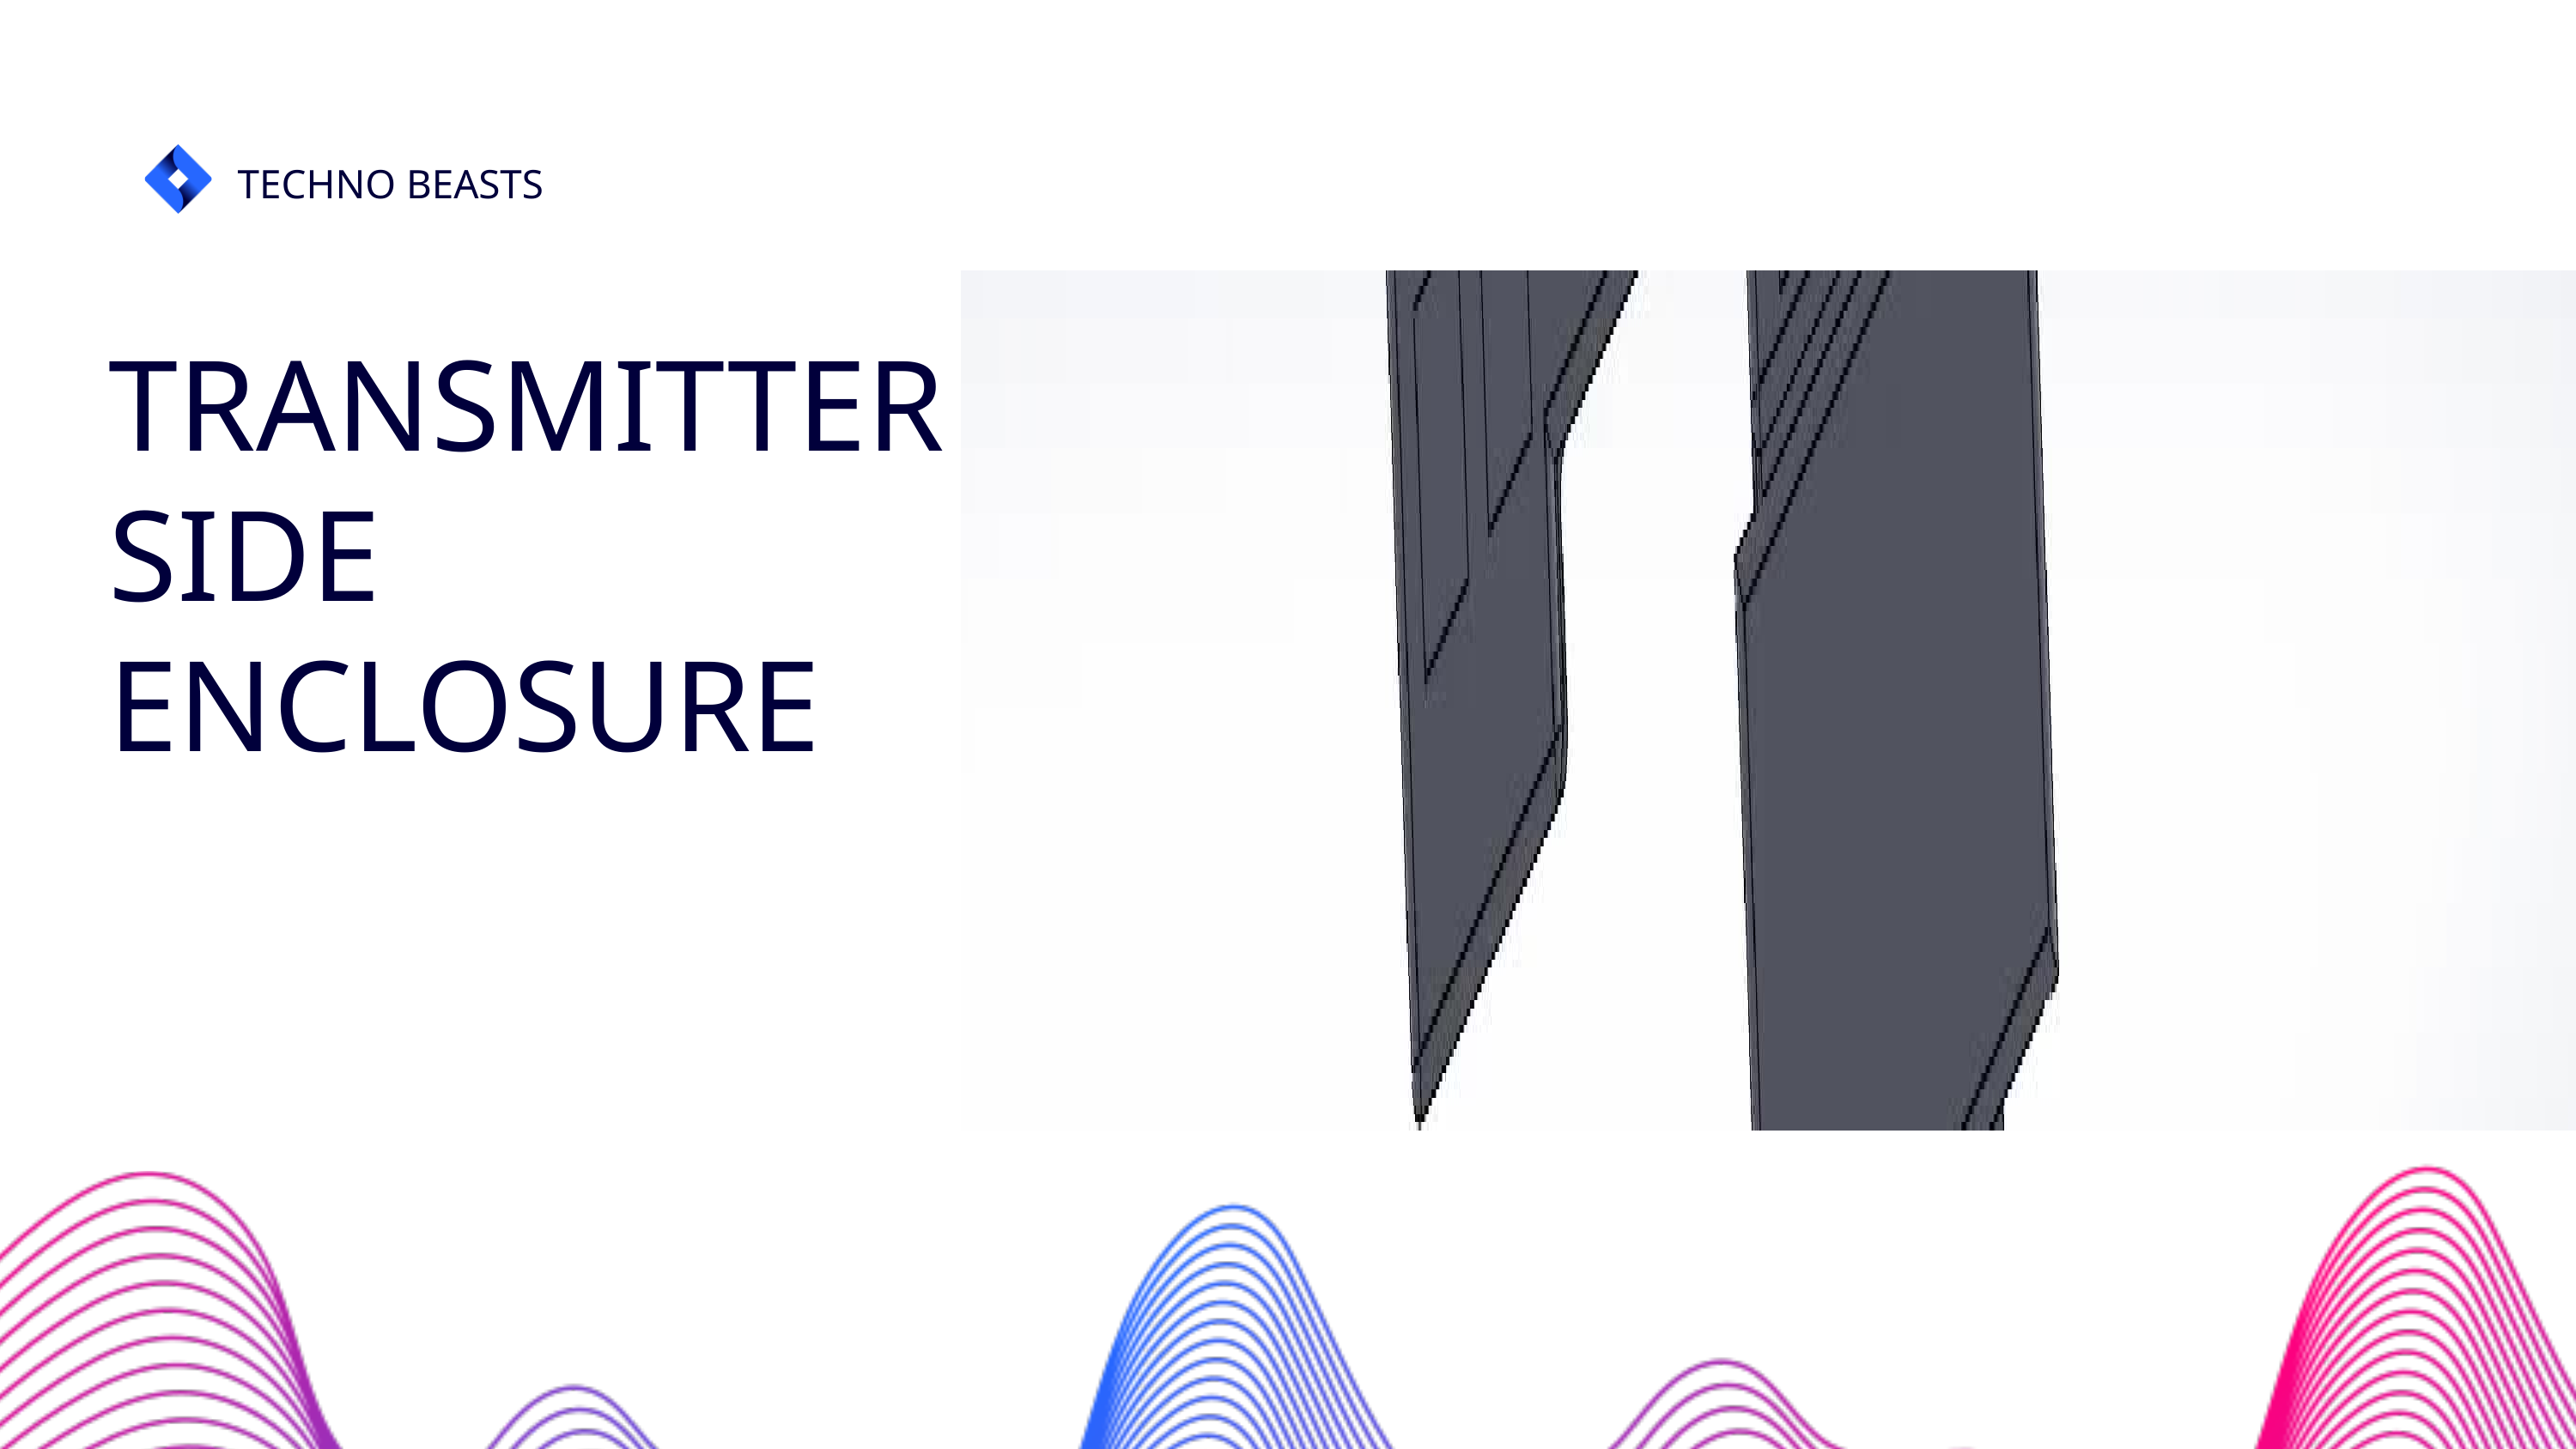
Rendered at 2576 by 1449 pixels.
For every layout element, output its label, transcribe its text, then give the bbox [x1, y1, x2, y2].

text_box TRANSMITTER SIDE ENCLOSURE [108, 325, 956, 777]
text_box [0, 1131, 2576, 1449]
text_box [960, 270, 2576, 1131]
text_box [144, 144, 696, 215]
